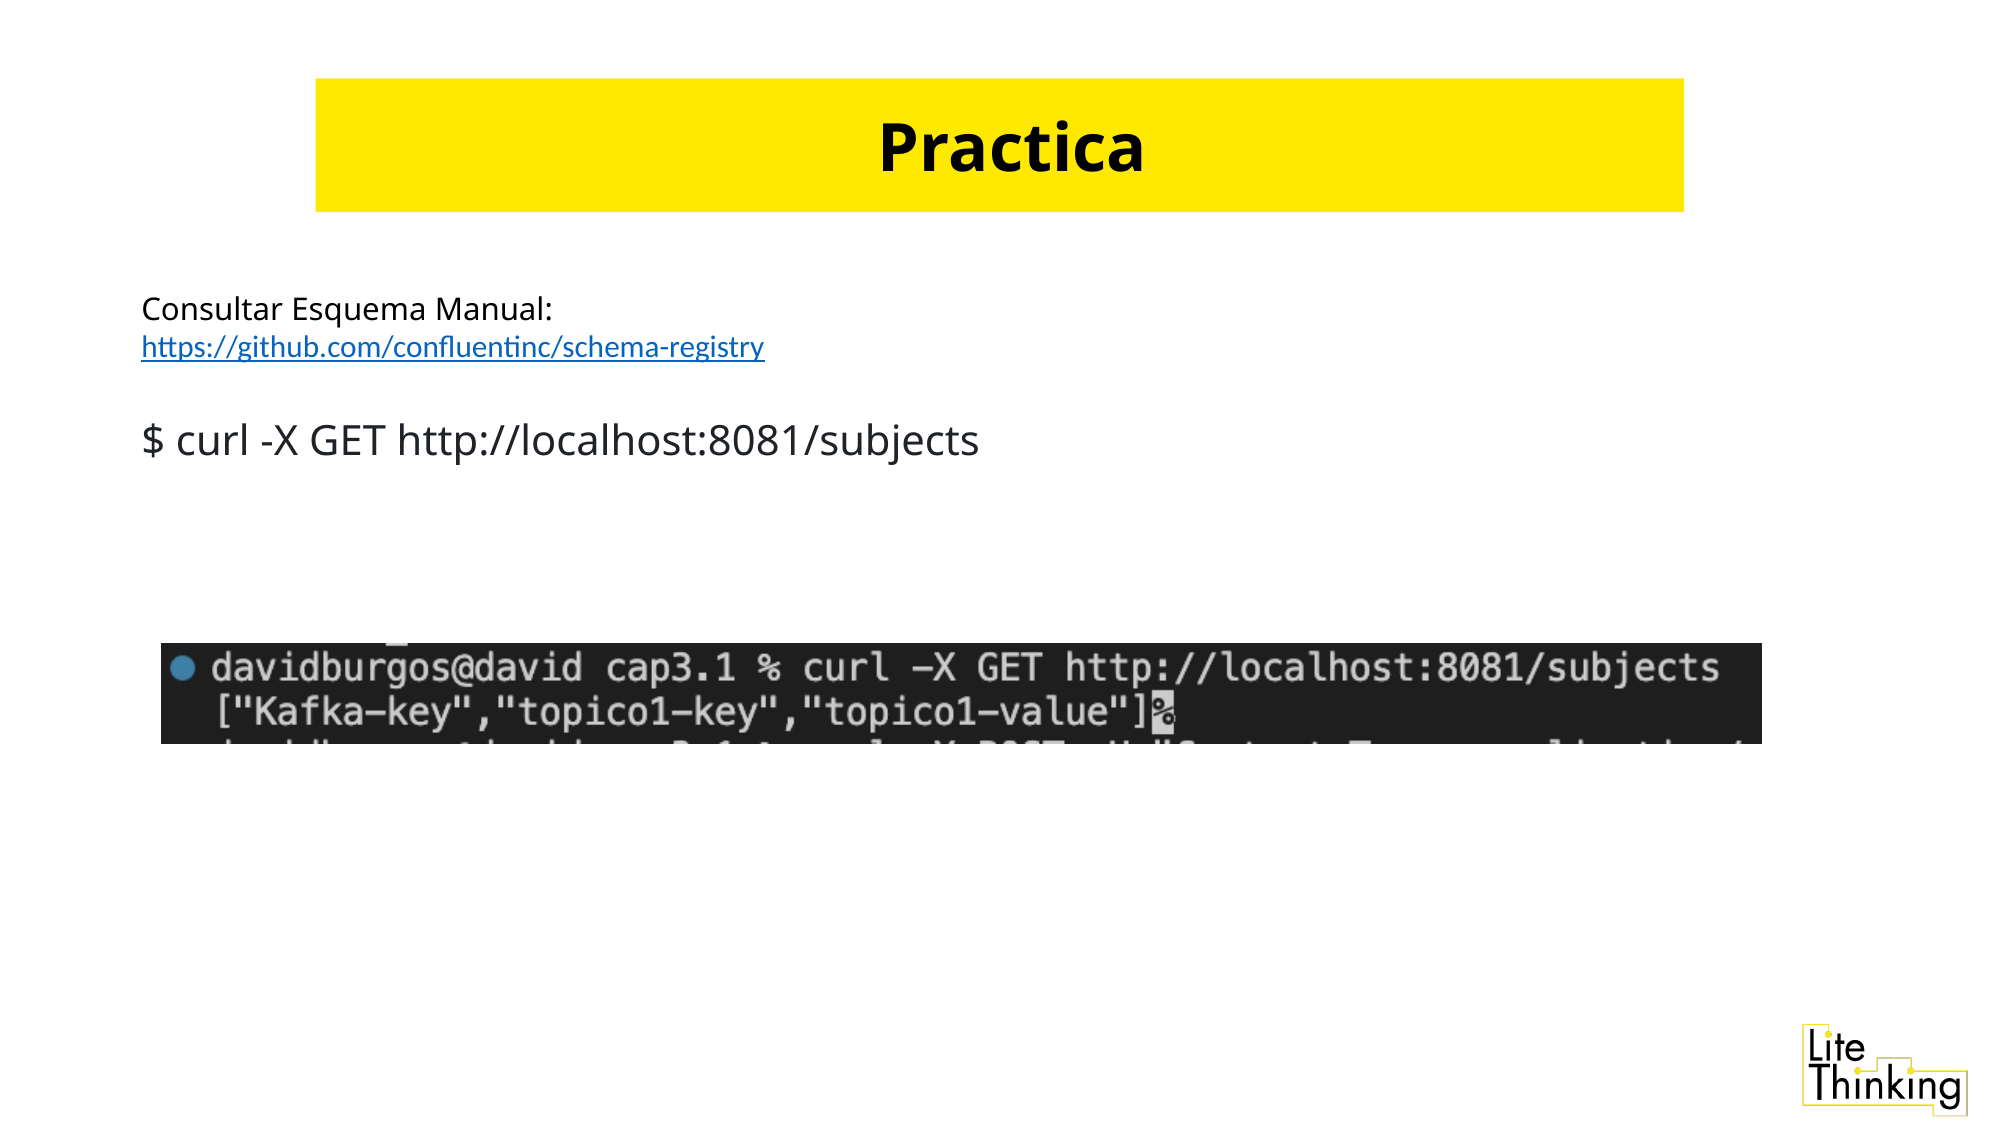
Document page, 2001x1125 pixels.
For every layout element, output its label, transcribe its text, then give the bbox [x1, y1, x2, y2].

picture [161, 643, 1762, 744]
picture [1779, 1014, 1982, 1125]
text_box Consultar Esquema Manual: https://github.com/confluentinc/schema-registry $ curl -X GET http://localhost:8081/subjects [126, 281, 1563, 559]
text_box [315, 77, 1685, 213]
text_box Practica [328, 97, 1697, 193]
